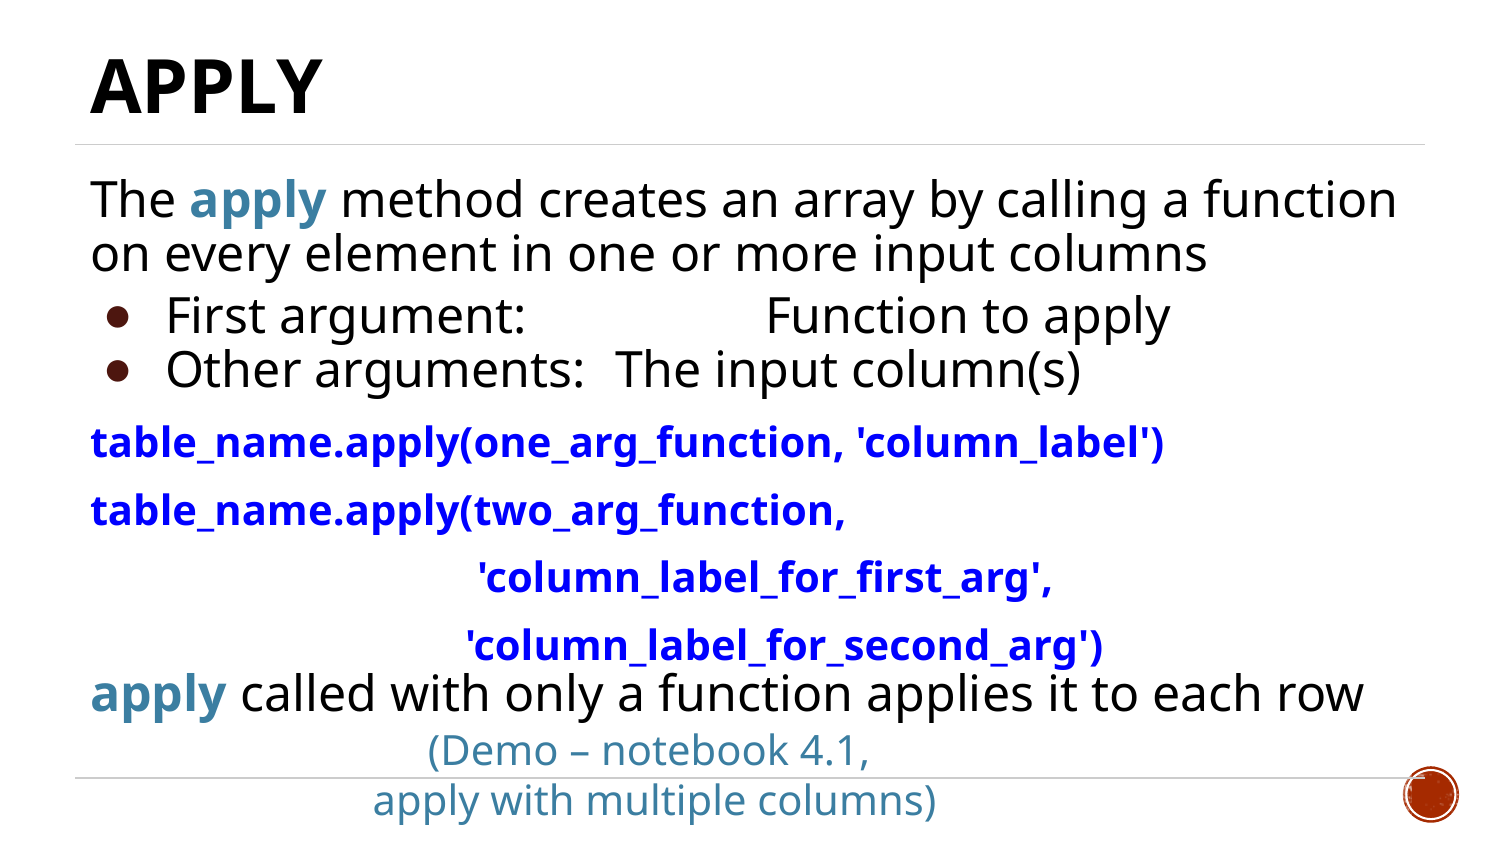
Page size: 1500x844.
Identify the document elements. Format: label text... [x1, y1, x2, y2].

title Apply [75, 33, 1175, 145]
text_box (Demo – notebook 4.1, apply with multiple columns) [296, 709, 1013, 828]
list The apply method creates an array by calling a function on every element in one or more input columns First argument: Function to apply Other arguments: The input column(s) table_name.apply(one_arg_function, 'column_label') table_name.apply(two_arg_function, 'column_label_for_first_arg', 'column_label_for_second_arg') apply called with only a function applies it to each row [75, 159, 1438, 844]
